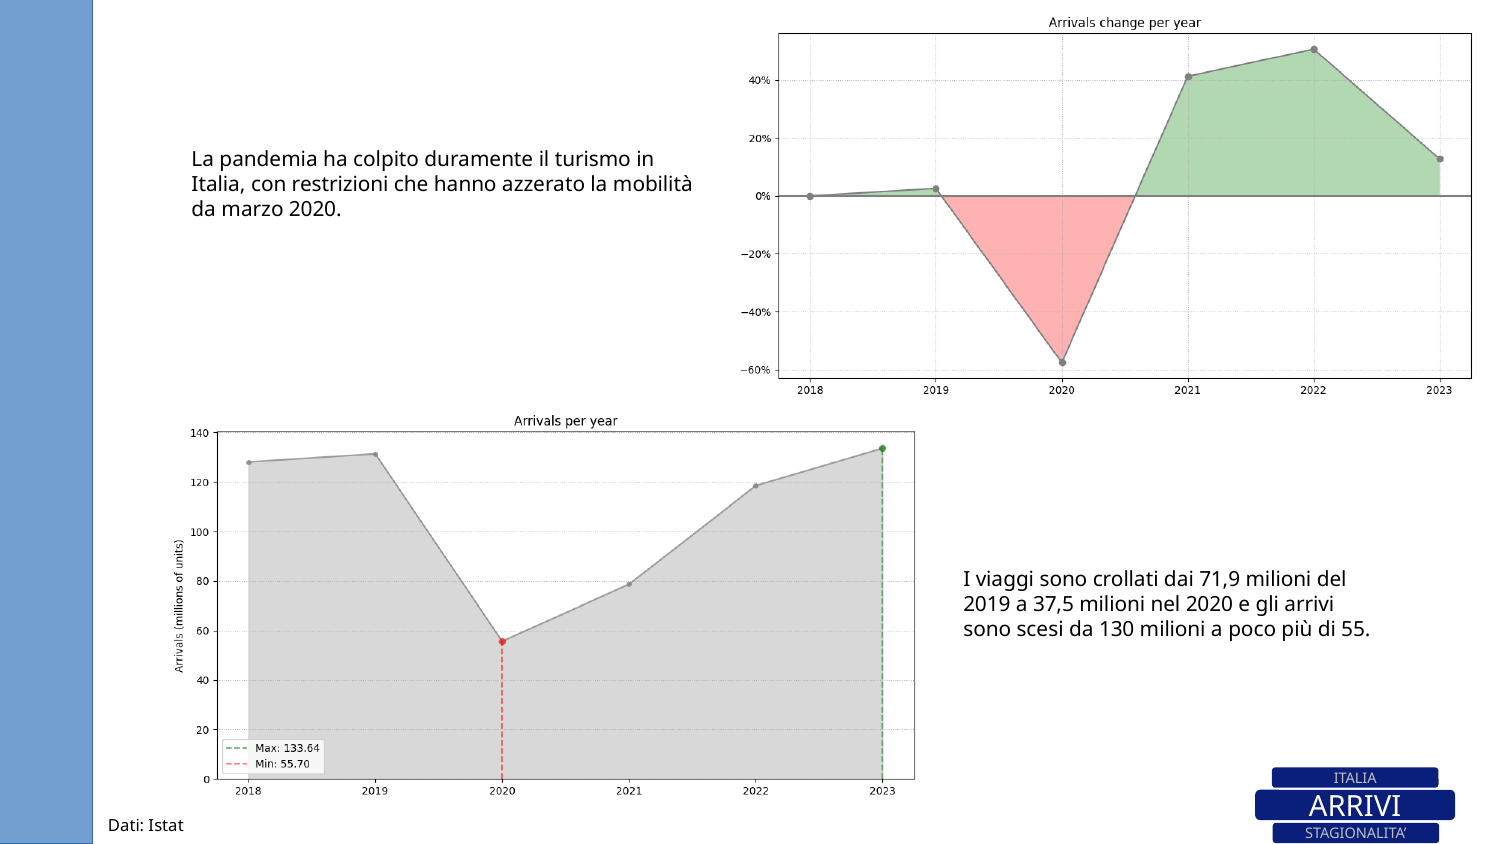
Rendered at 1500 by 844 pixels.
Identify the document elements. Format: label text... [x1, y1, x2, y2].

text_box [0, 0, 93, 844]
text_box Dati: Istat [93, 807, 209, 843]
text_box I viaggi sono crollati dai 71,9 milioni del 2019 a 37,5 milioni nel 2020 e gli arrivi sono scesi da 130 milioni a poco più di 55. [948, 558, 1386, 671]
text_box ITALIA [1269, 765, 1441, 790]
picture [731, 9, 1478, 403]
picture [166, 407, 921, 804]
text_box La pandemia ha colpito duramente il turismo in Italia, con restrizioni che hanno azzerato la mobilità da marzo 2020. [176, 138, 710, 223]
text_box STAGIONALITA’ [1270, 823, 1442, 844]
text_box ARRIVI [1253, 787, 1458, 823]
